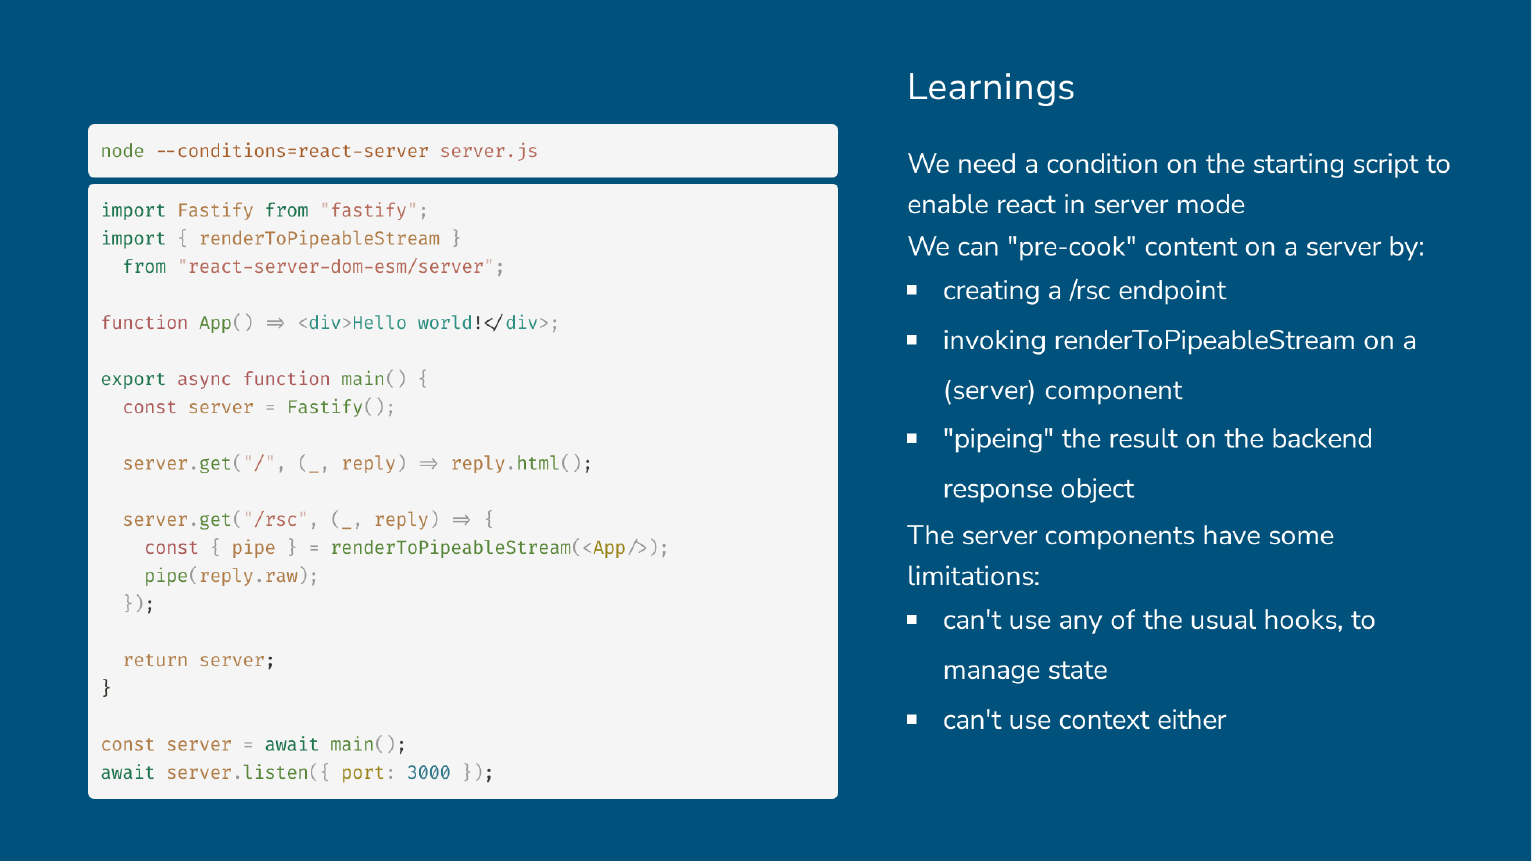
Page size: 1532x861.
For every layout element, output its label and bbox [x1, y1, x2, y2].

picture [1162, 616, 1166, 628]
picture [1033, 162, 1037, 172]
picture [981, 485, 991, 502]
picture [1038, 81, 1054, 105]
picture [1161, 201, 1166, 212]
picture [908, 715, 916, 723]
picture [1021, 243, 1025, 260]
picture [1036, 336, 1044, 354]
picture [994, 282, 1001, 298]
picture [1352, 612, 1360, 629]
picture [1225, 429, 1241, 447]
picture [1178, 200, 1182, 212]
picture [1316, 429, 1320, 447]
picture [1221, 616, 1227, 629]
picture [1303, 438, 1311, 447]
picture [997, 331, 1002, 348]
picture [1299, 156, 1306, 169]
picture [967, 288, 978, 298]
picture [1207, 156, 1214, 169]
picture [1282, 624, 1292, 629]
picture [1174, 527, 1181, 541]
picture [1015, 534, 1026, 539]
picture [1039, 196, 1054, 212]
picture [992, 612, 1000, 625]
picture [1182, 710, 1194, 728]
picture [1146, 203, 1158, 210]
picture [1266, 156, 1274, 173]
picture [1427, 156, 1435, 173]
picture [1110, 338, 1122, 347]
picture [1007, 203, 1019, 210]
picture [976, 534, 987, 539]
picture [1113, 156, 1120, 169]
picture [1321, 534, 1333, 542]
picture [1037, 435, 1041, 451]
picture [1169, 430, 1177, 447]
picture [1210, 531, 1216, 543]
picture [1146, 160, 1150, 172]
picture [1398, 245, 1403, 255]
picture [1183, 200, 1189, 212]
picture [1089, 531, 1094, 543]
picture [1127, 612, 1134, 628]
picture [1006, 154, 1014, 173]
picture [960, 160, 964, 172]
picture [1218, 154, 1222, 172]
picture [1079, 434, 1084, 447]
picture [1092, 163, 1100, 173]
picture [1014, 435, 1019, 447]
picture [1120, 289, 1131, 294]
picture [1281, 435, 1285, 447]
picture [1103, 712, 1111, 725]
picture [1174, 382, 1181, 396]
picture [1005, 667, 1009, 678]
picture [1214, 243, 1218, 255]
picture [953, 195, 957, 212]
picture [1089, 716, 1094, 728]
picture [1117, 480, 1134, 497]
picture [1175, 243, 1179, 255]
picture [929, 200, 934, 212]
picture [990, 666, 994, 678]
picture [89, 125, 837, 177]
picture [908, 434, 916, 442]
picture [1229, 238, 1235, 252]
picture [942, 535, 953, 542]
picture [1250, 610, 1255, 629]
picture [1017, 81, 1031, 98]
picture [1078, 200, 1083, 212]
picture [1192, 616, 1199, 629]
picture [89, 185, 837, 798]
picture [956, 435, 966, 452]
picture [930, 81, 945, 99]
picture [979, 616, 983, 628]
picture [978, 435, 987, 452]
picture [952, 81, 964, 98]
picture [1286, 332, 1294, 348]
picture [1256, 339, 1267, 344]
picture [945, 619, 954, 629]
picture [945, 484, 952, 497]
picture [1410, 156, 1417, 169]
picture [1075, 531, 1079, 543]
picture [1218, 282, 1225, 296]
picture [1313, 610, 1317, 628]
picture [1111, 435, 1116, 447]
picture [1144, 612, 1152, 629]
picture [1092, 621, 1098, 629]
picture [1273, 616, 1277, 628]
picture [971, 81, 980, 98]
picture [1364, 616, 1374, 629]
picture [1114, 624, 1123, 629]
picture [1145, 389, 1156, 394]
picture [1323, 160, 1327, 172]
picture [978, 715, 983, 728]
picture [1078, 479, 1088, 497]
picture [1304, 531, 1310, 543]
picture [1306, 339, 1317, 344]
picture [1084, 160, 1088, 172]
picture [945, 719, 954, 729]
picture [1203, 435, 1208, 447]
picture [1061, 662, 1070, 679]
picture [976, 203, 987, 208]
picture [1065, 339, 1076, 344]
picture [911, 74, 927, 98]
picture [967, 388, 978, 397]
picture [1145, 534, 1156, 539]
picture [908, 616, 916, 623]
picture [1248, 534, 1259, 539]
picture [1036, 243, 1041, 255]
picture [1060, 81, 1072, 91]
picture [992, 712, 1000, 725]
picture [1114, 237, 1120, 255]
picture [908, 336, 916, 344]
picture [1075, 616, 1079, 628]
picture [1195, 435, 1199, 446]
picture [1190, 238, 1198, 255]
picture [1271, 331, 1277, 340]
picture [1135, 531, 1141, 543]
picture [1165, 531, 1170, 543]
picture [1080, 531, 1086, 543]
picture [1063, 430, 1070, 444]
picture [908, 286, 916, 294]
picture [1232, 203, 1244, 210]
picture [945, 666, 950, 678]
picture [952, 568, 959, 582]
picture [1006, 388, 1017, 397]
picture [1141, 712, 1149, 729]
picture [1204, 339, 1216, 346]
picture [1178, 712, 1186, 725]
picture [1085, 662, 1092, 675]
picture [975, 568, 983, 584]
picture [985, 81, 1000, 98]
picture [1074, 724, 1084, 729]
picture [1107, 203, 1119, 210]
